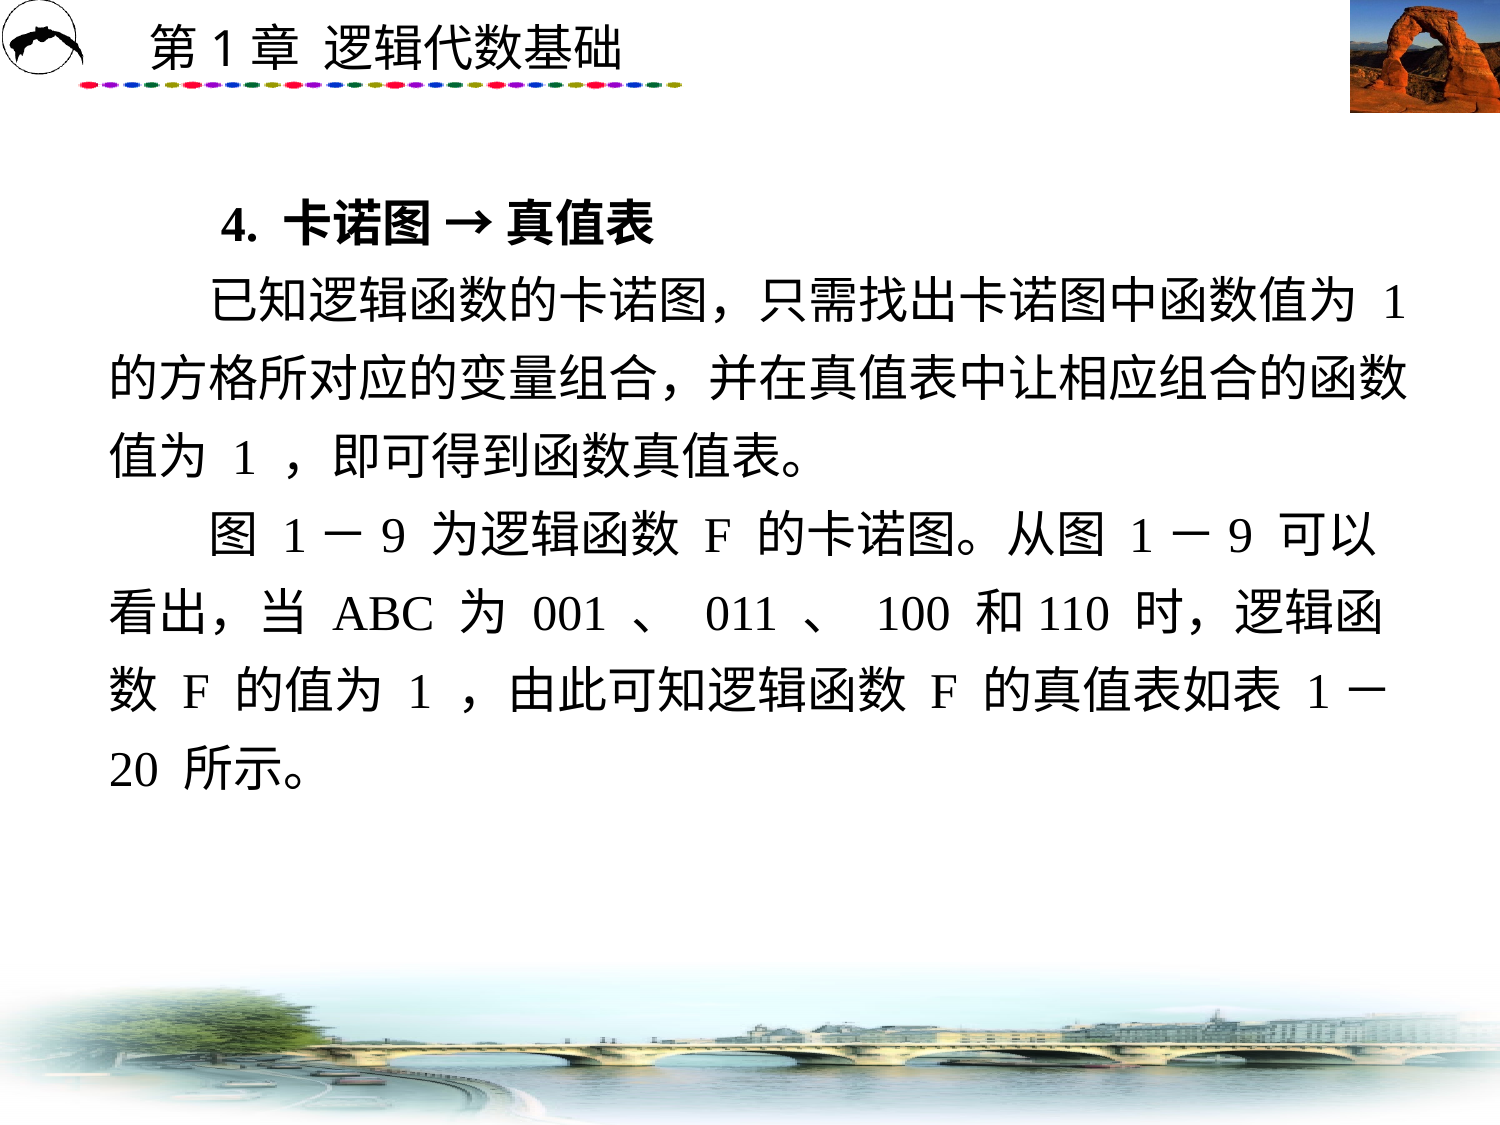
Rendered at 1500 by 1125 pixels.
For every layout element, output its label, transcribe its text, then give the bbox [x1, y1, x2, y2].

picture [0, 0, 100, 75]
title 4. 卡诺图 → 真值表 已知逻辑函数的卡诺图，只需找出卡诺图中函数值为 1 的方格所对应的变量组合，并在真值表中让相应组合的函数值为 1 ，即可得到函数真值表。 图 1－9 为逻辑函数 F 的卡诺图。从图 1－9 可以看出，当 ABC 为 001 、 011 、 100 和110 时，逻辑函数 F 的值为 1 ，由此可知逻辑函数 F 的真值表如表 1－20 所示。 [93, 87, 1426, 1013]
picture [0, 962, 1500, 1125]
picture [74, 78, 691, 91]
picture [1350, 0, 1500, 113]
